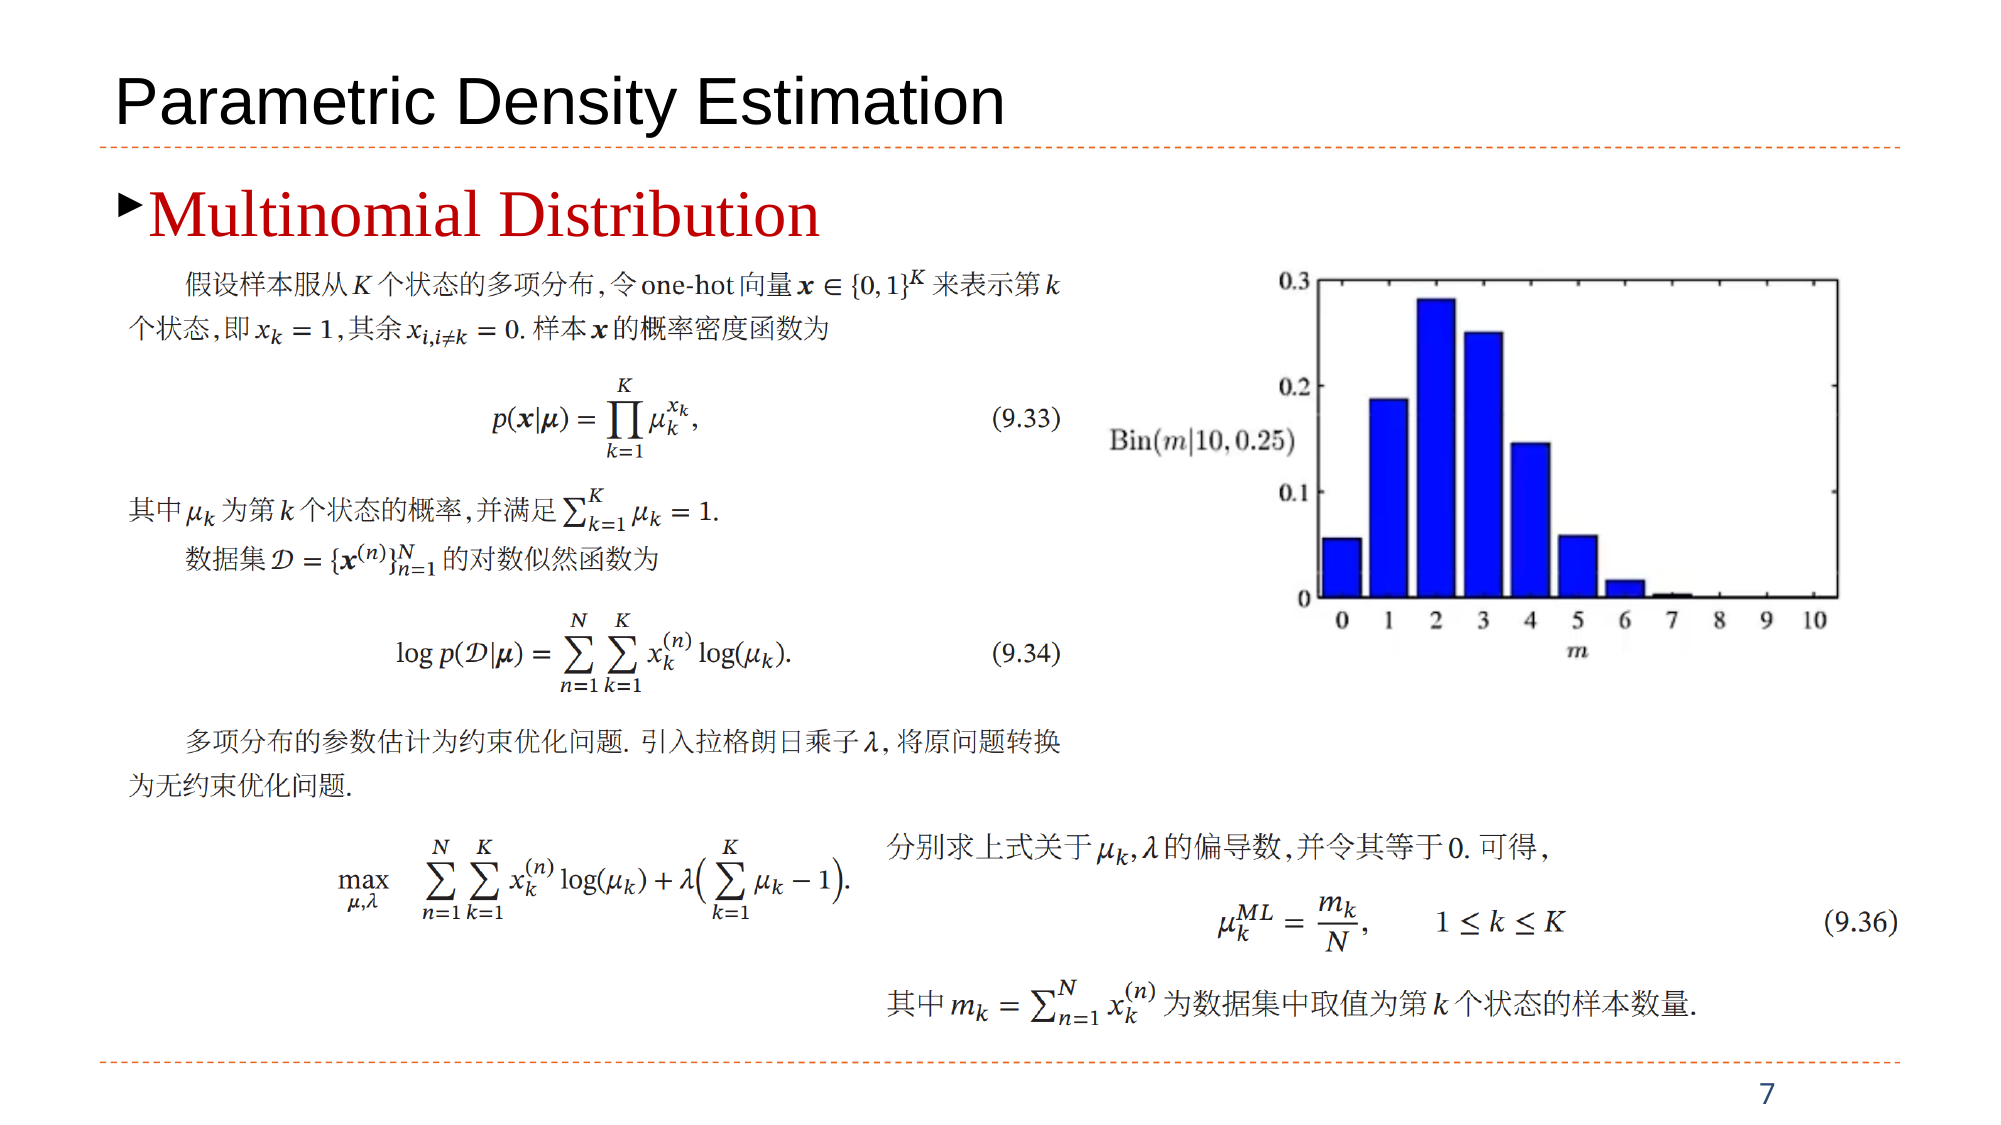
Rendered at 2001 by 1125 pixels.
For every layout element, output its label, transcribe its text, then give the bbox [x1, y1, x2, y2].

picture [124, 262, 1901, 1035]
list Multinomial Distribution [99, 162, 1900, 1050]
title Parametric Density Estimation [99, 24, 1900, 146]
picture [1100, 237, 1864, 687]
